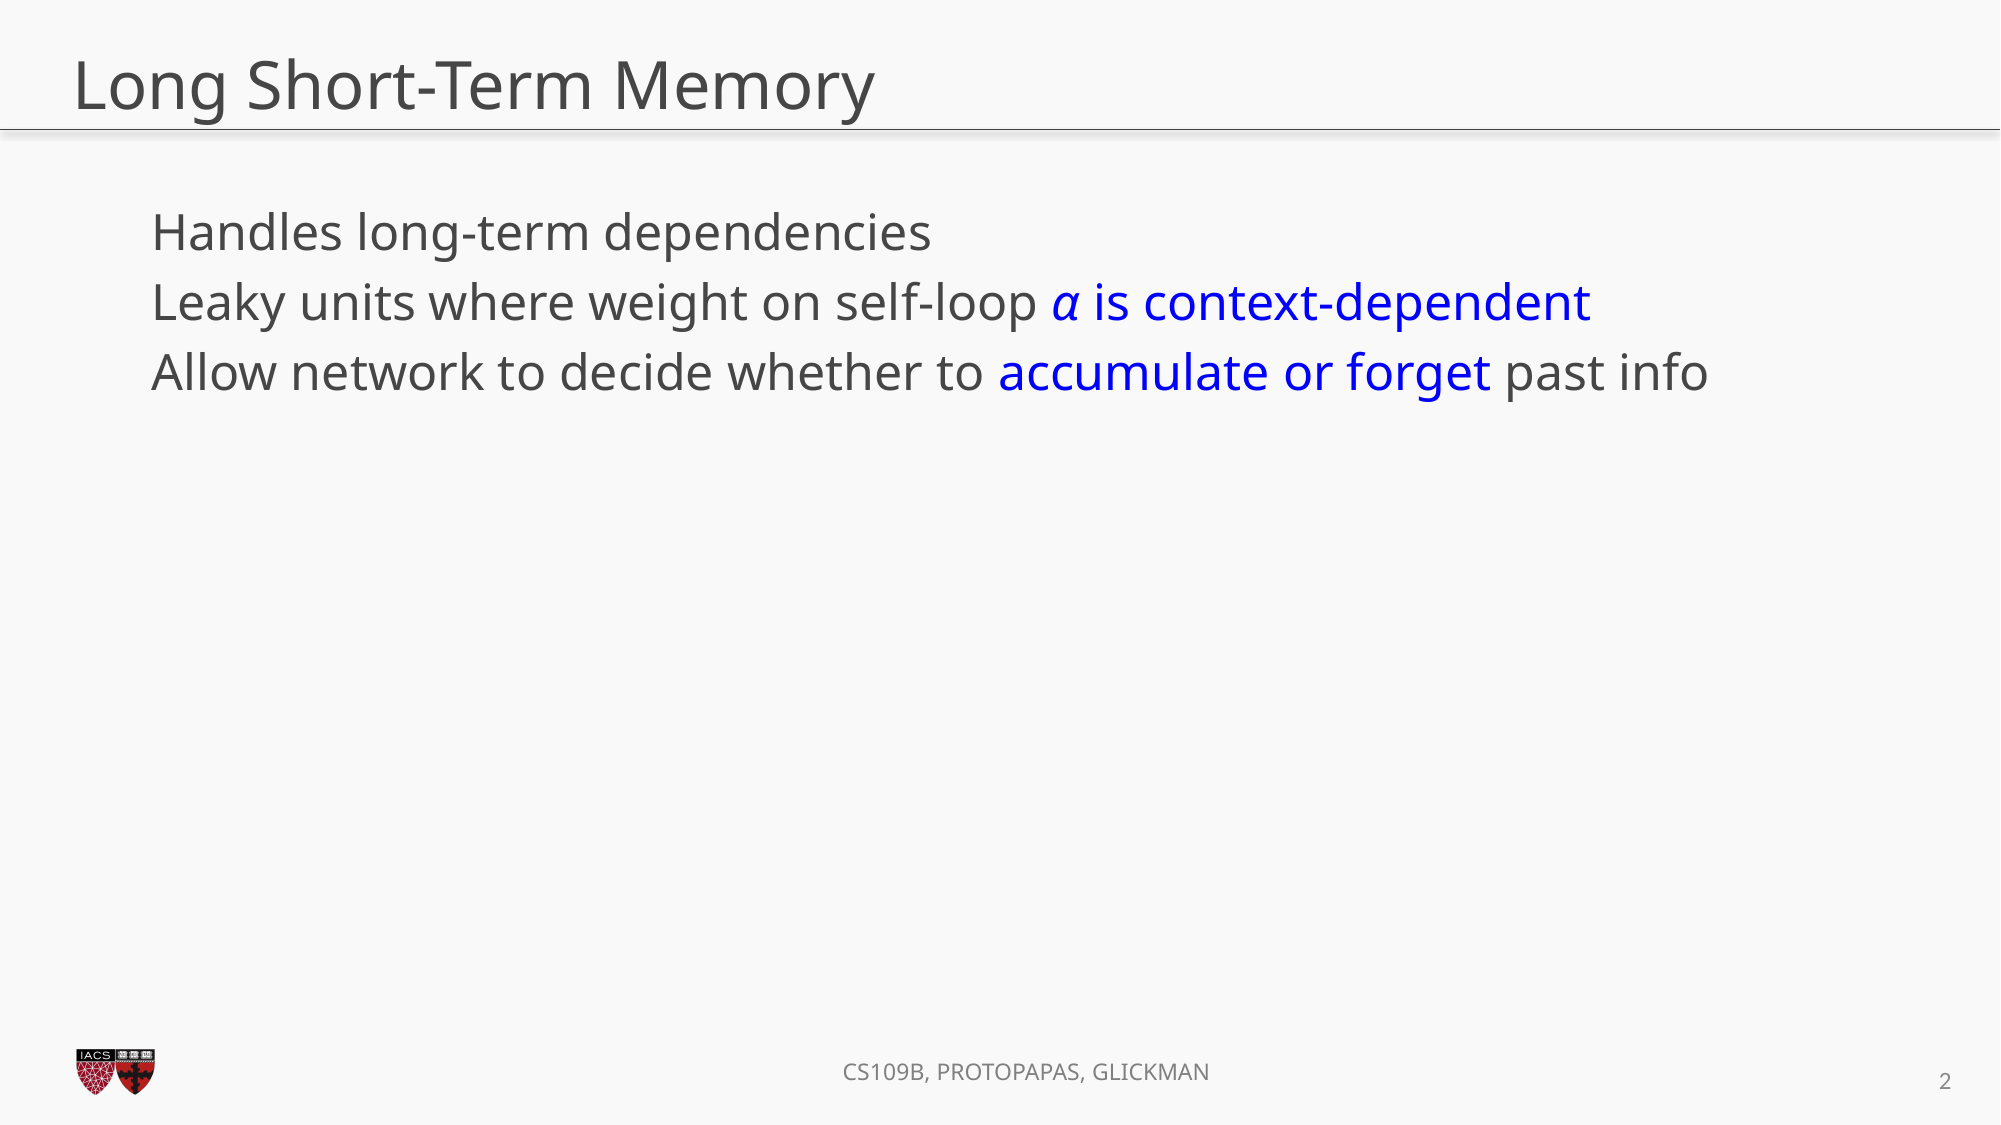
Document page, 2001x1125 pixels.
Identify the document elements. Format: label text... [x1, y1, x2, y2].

slide_number 2 [1500, 1050, 1967, 1110]
picture [75, 1049, 155, 1095]
list Handles long-term dependencies Leaky units where weight on self-loop α is context-dependent Allow network to decide whether to accumulate or forget past info [136, 193, 1831, 540]
title Long Short-Term Memory [57, 35, 1943, 162]
